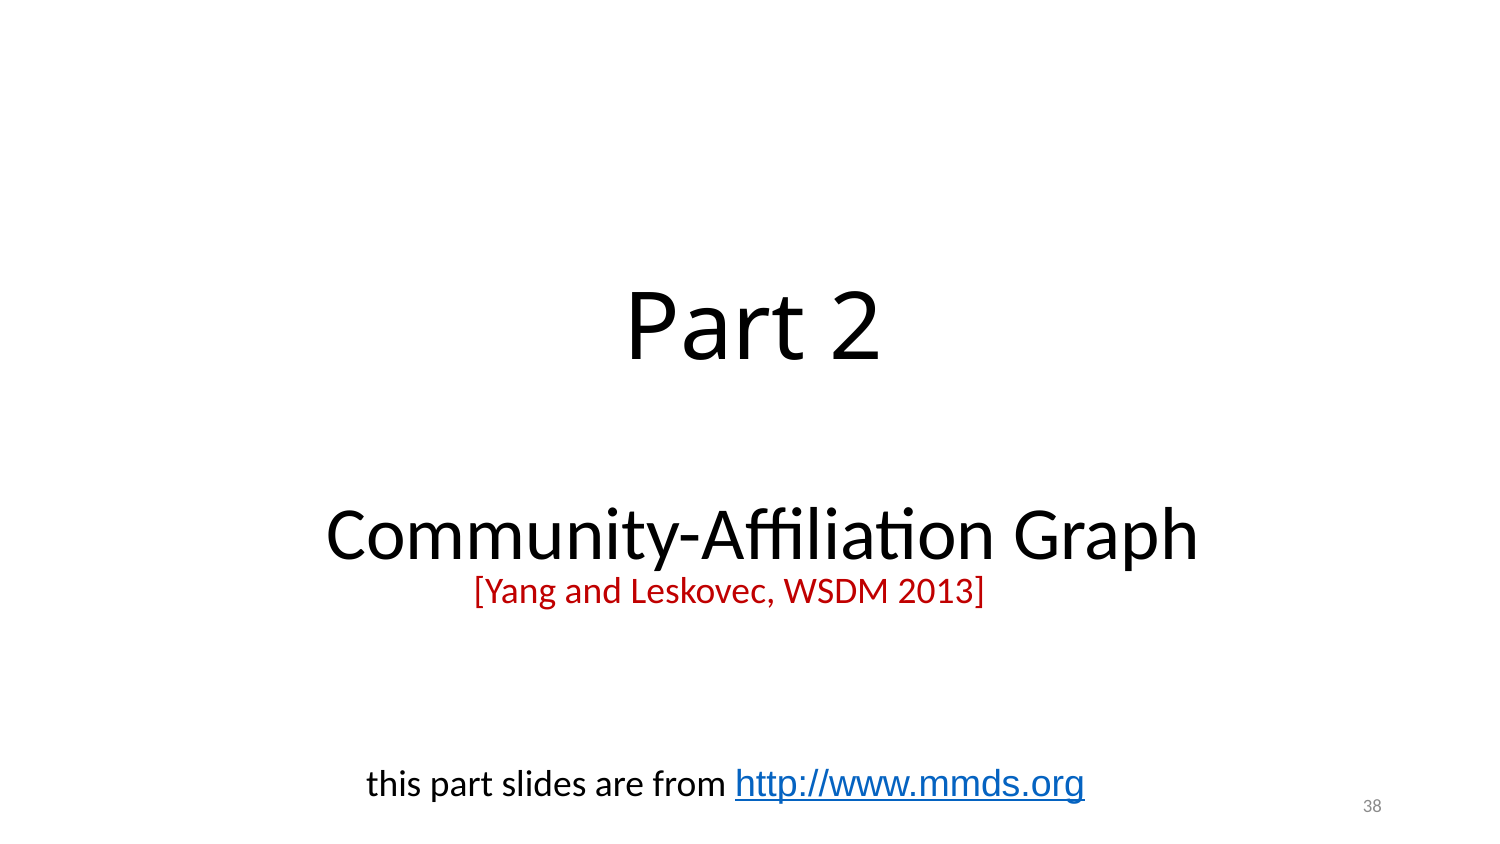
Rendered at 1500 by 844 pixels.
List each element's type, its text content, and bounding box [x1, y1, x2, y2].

slide_number 38 [1059, 782, 1397, 827]
text_box Community-Affiliation Graph [298, 386, 1228, 582]
text_box Part 2 [608, 258, 899, 386]
text_box [Yang and Leskovec, WSDM 2013] [458, 558, 1042, 664]
text_box this part slides are from http://www.mmds.org [351, 751, 1226, 812]
